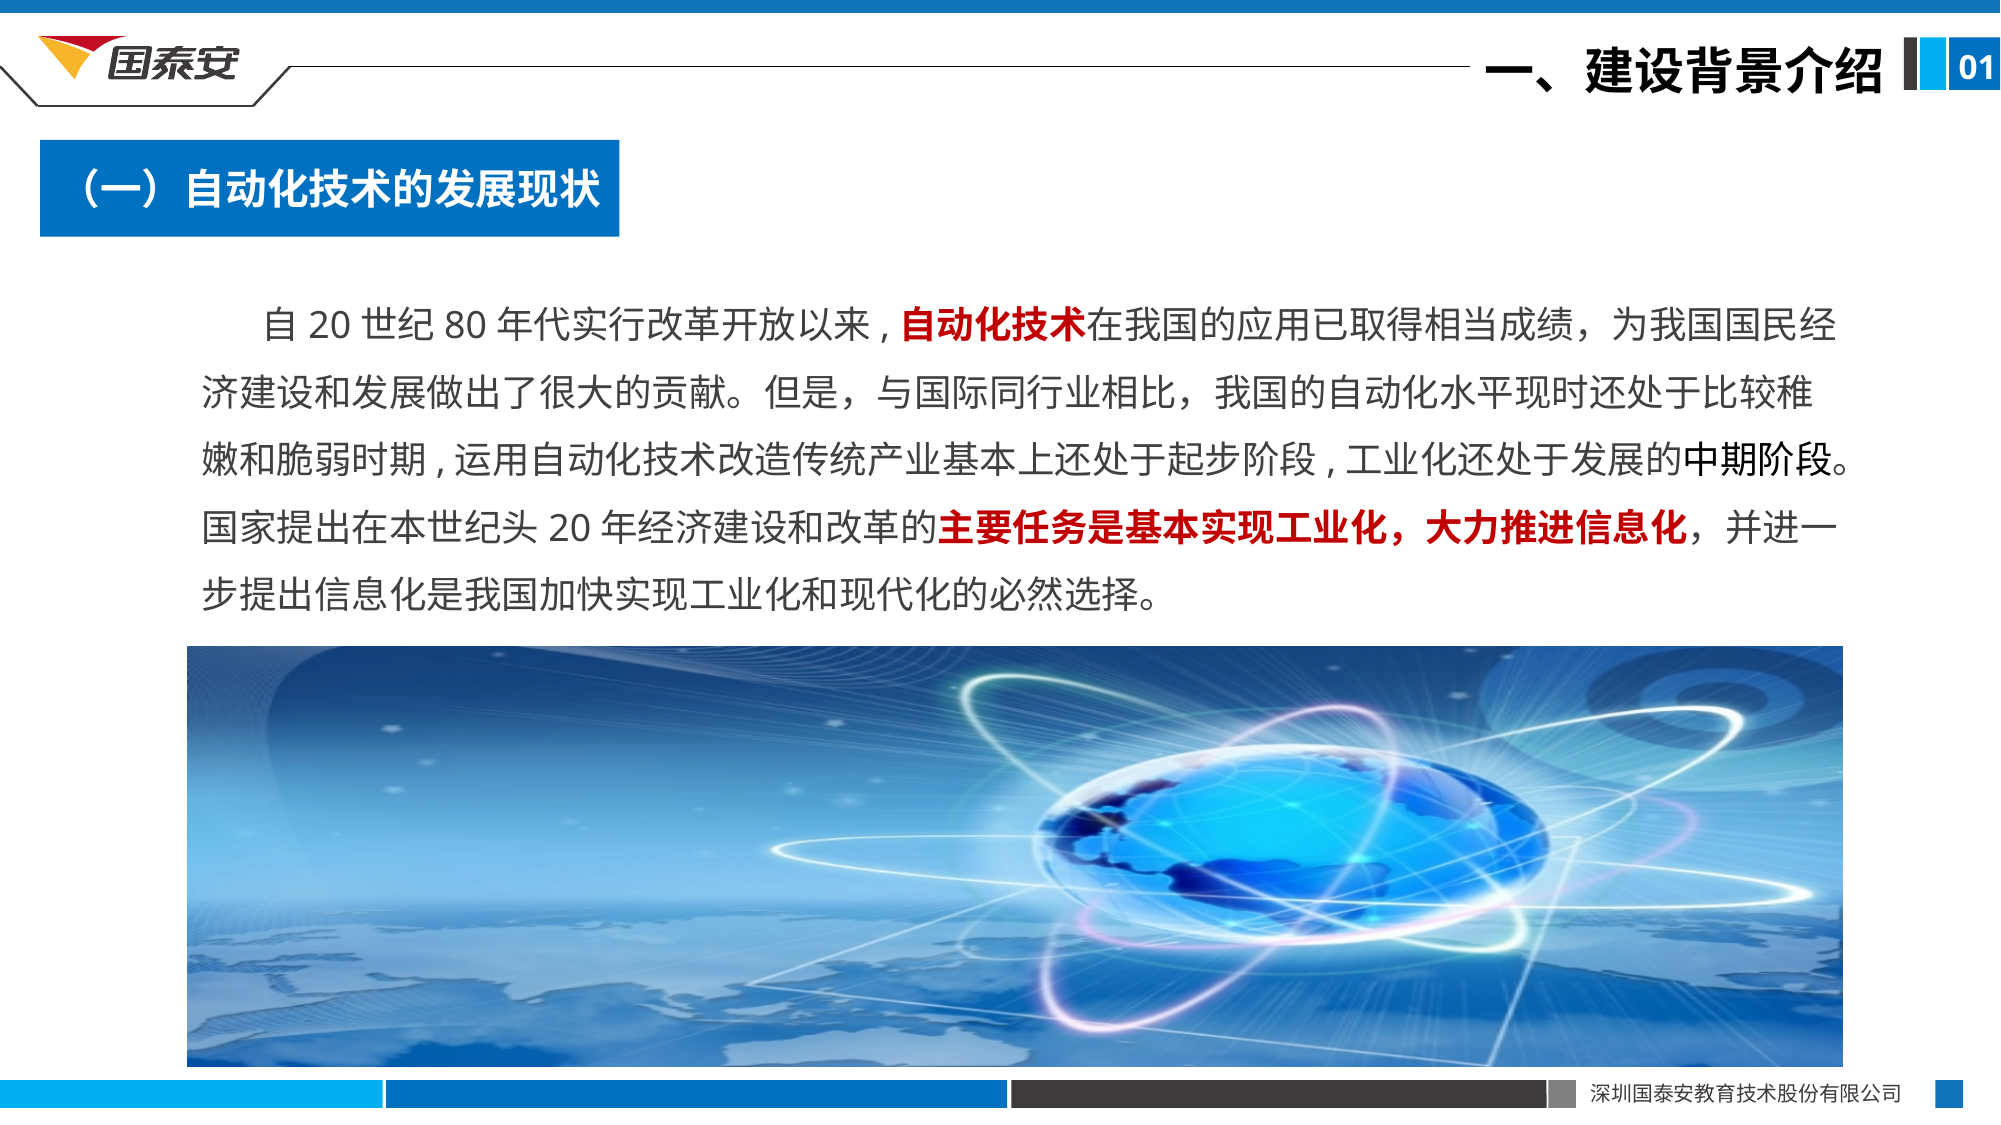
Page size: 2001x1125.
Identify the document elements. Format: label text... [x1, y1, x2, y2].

text_box （一）自动化技术的发展现状 [40, 139, 620, 237]
text_box 01 [1944, 38, 2000, 94]
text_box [0, 66, 290, 106]
text_box 一、建设背景介绍 [1470, 38, 1903, 114]
text_box 自20世纪80年代实行改革开放以来,自动化技术在我国的应用已取得相当成绩，为我国国民经济建设和发展做出了很大的贡献。但是，与国际同行业相比，我国的自动化水平现时还处于比较稚嫩和脆弱时期,运用自动化技术改造传统产业基本上还处于起步阶段,工业化还处于发展的中期阶段。国家提出在本世纪头20年经济建设和改革的主要任务是基本实现工业化，大力推进信息化，并进一步提出信息化是我国加快实现工业化和现代化的必然选择。 [187, 271, 1866, 624]
picture [186, 645, 1843, 1067]
